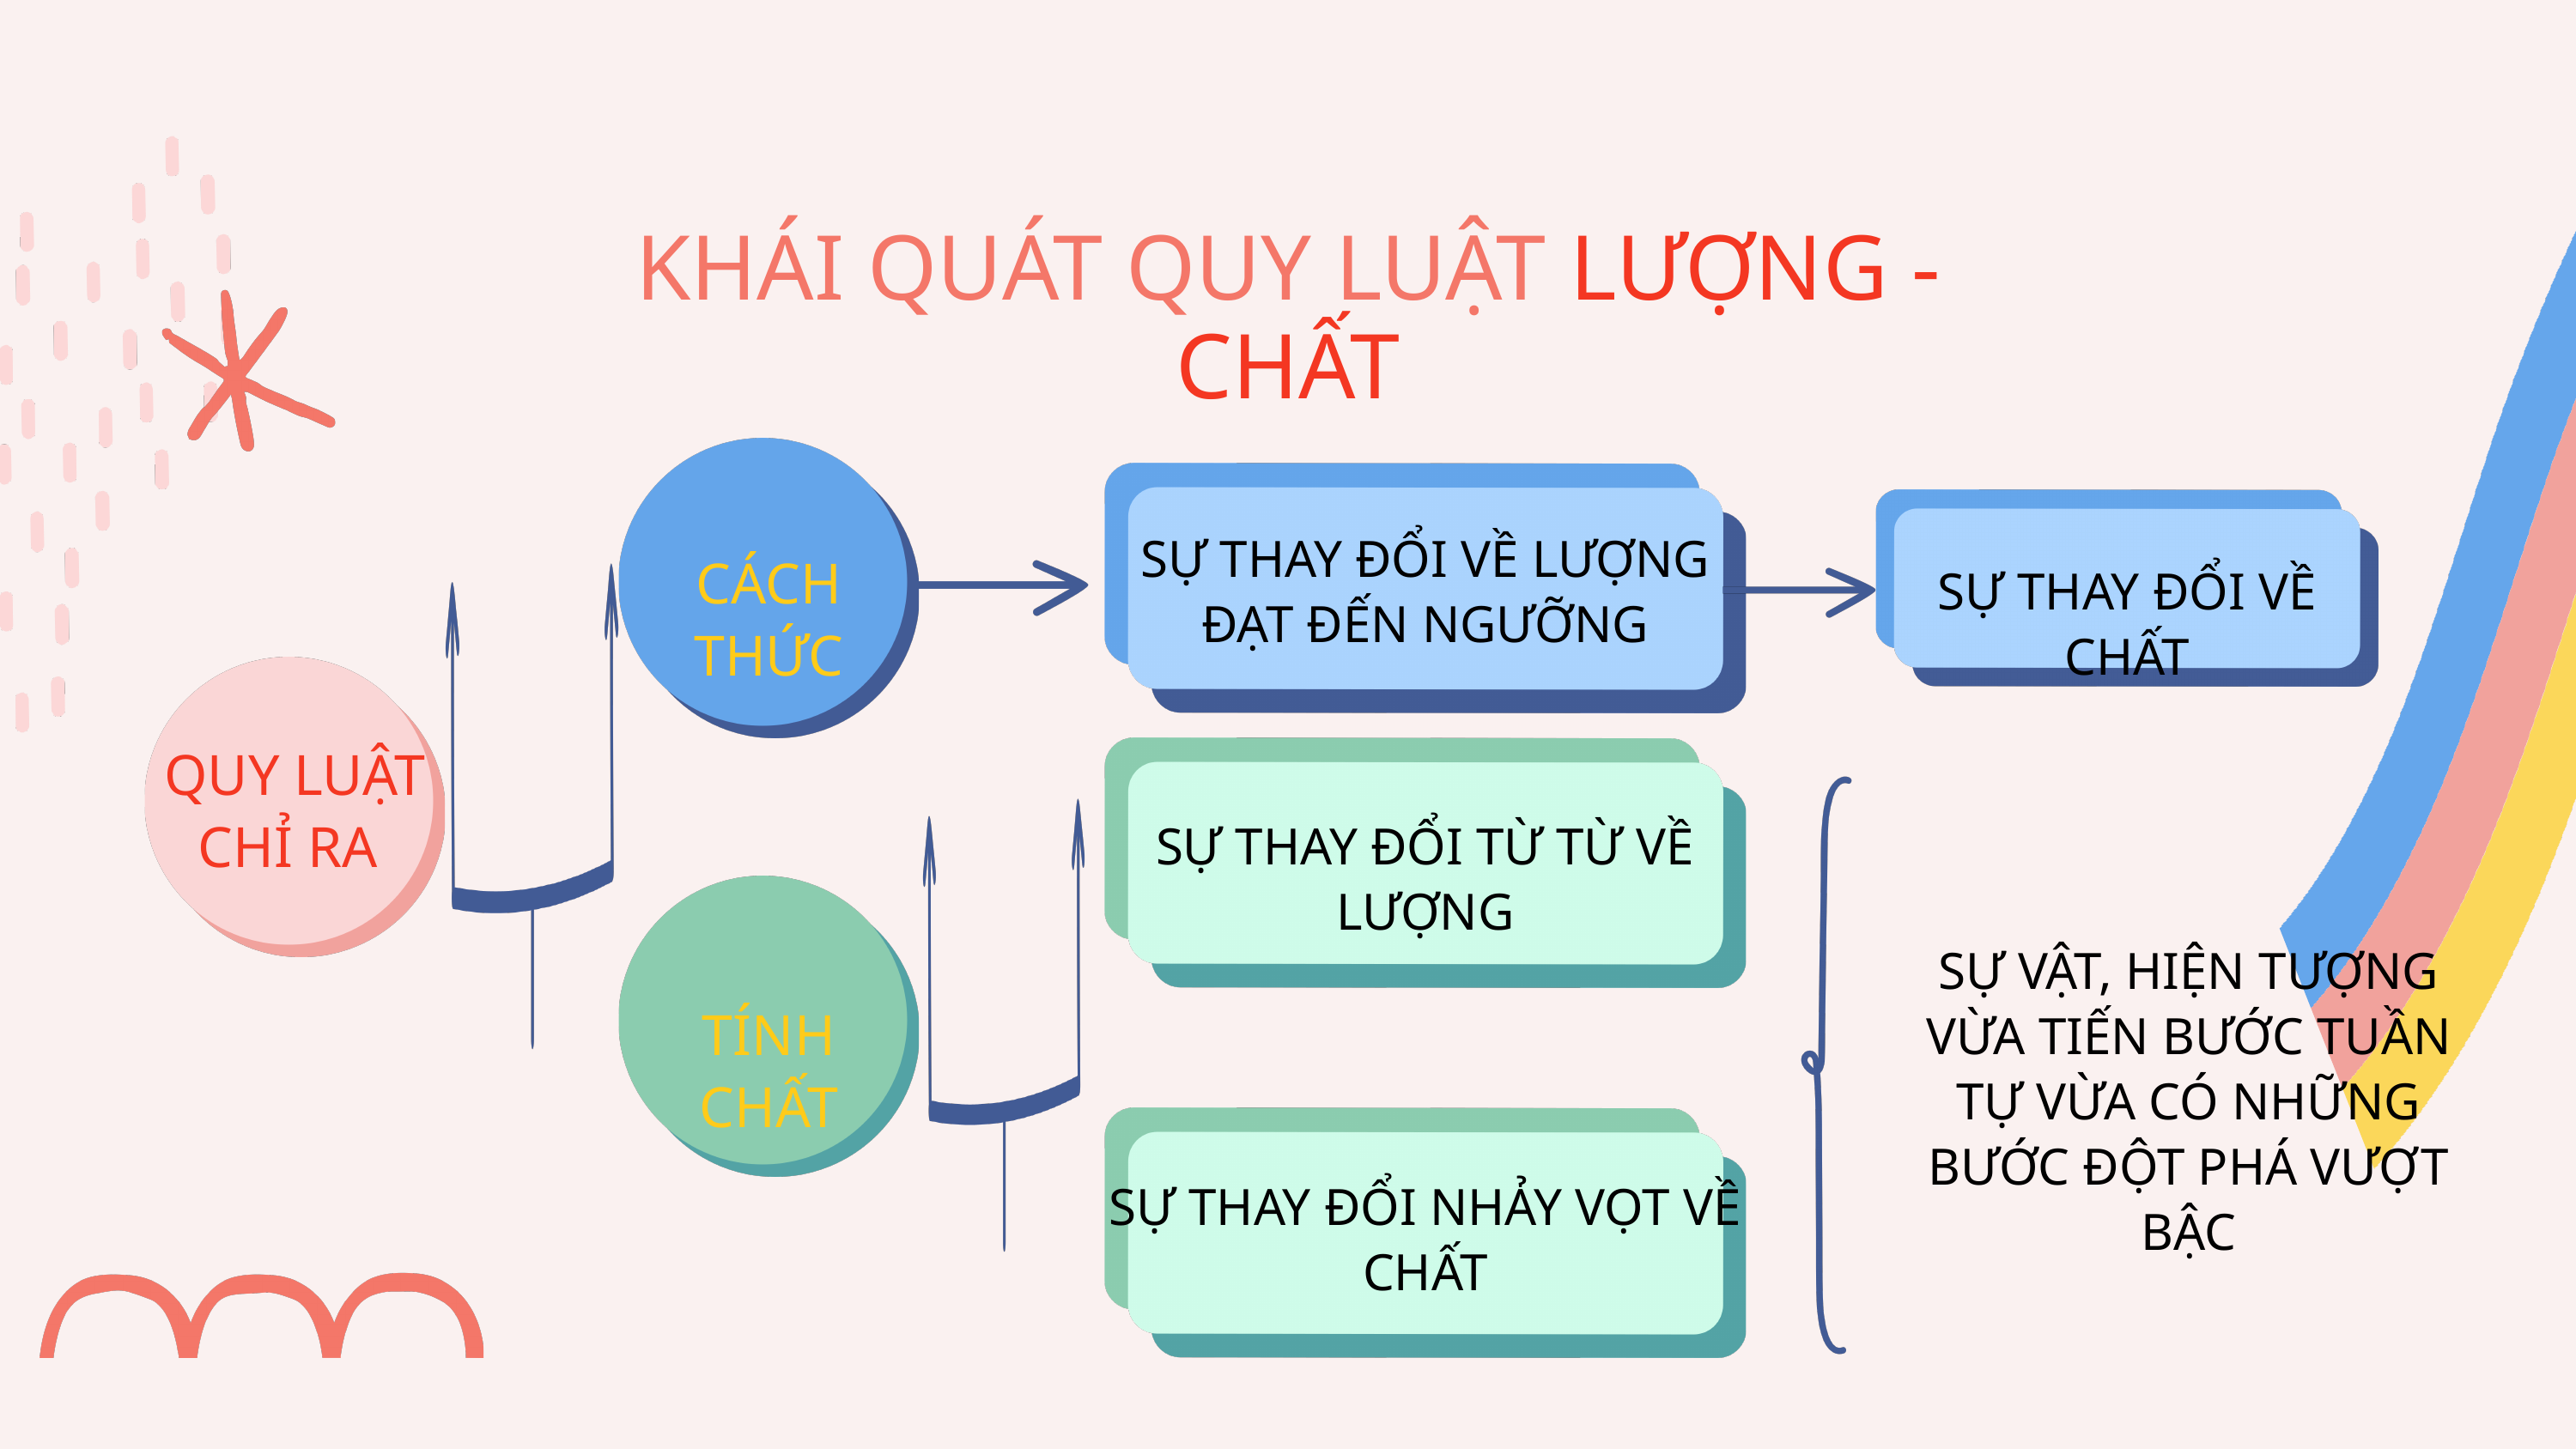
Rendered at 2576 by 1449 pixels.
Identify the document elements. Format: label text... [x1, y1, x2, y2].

text_box [923, 560, 1089, 616]
text_box [39, 1270, 484, 1358]
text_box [1104, 1106, 1747, 1358]
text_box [1104, 463, 1747, 713]
text_box KHÁI QUÁT QUY LUẬT LƯỢNG - CHẤT [522, 220, 2054, 417]
text_box [0, 135, 234, 768]
text_box [1798, 774, 1853, 1355]
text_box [618, 876, 920, 1177]
text_box SỰ VẬT, HIỆN TƯỢNG VỪA TIẾN BƯỚC TUẦN TỰ VỪA CÓ NHỮNG BƯỚC ĐỘT PHÁ VƯỢT BẬC [1905, 934, 2473, 1260]
text_box [922, 797, 1085, 1255]
text_box [161, 289, 336, 452]
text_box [618, 437, 920, 738]
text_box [1875, 489, 2379, 687]
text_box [1104, 737, 1747, 989]
text_box [1750, 567, 1871, 618]
text_box [445, 562, 619, 1052]
text_box [1914, 0, 2576, 1304]
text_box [144, 657, 446, 958]
